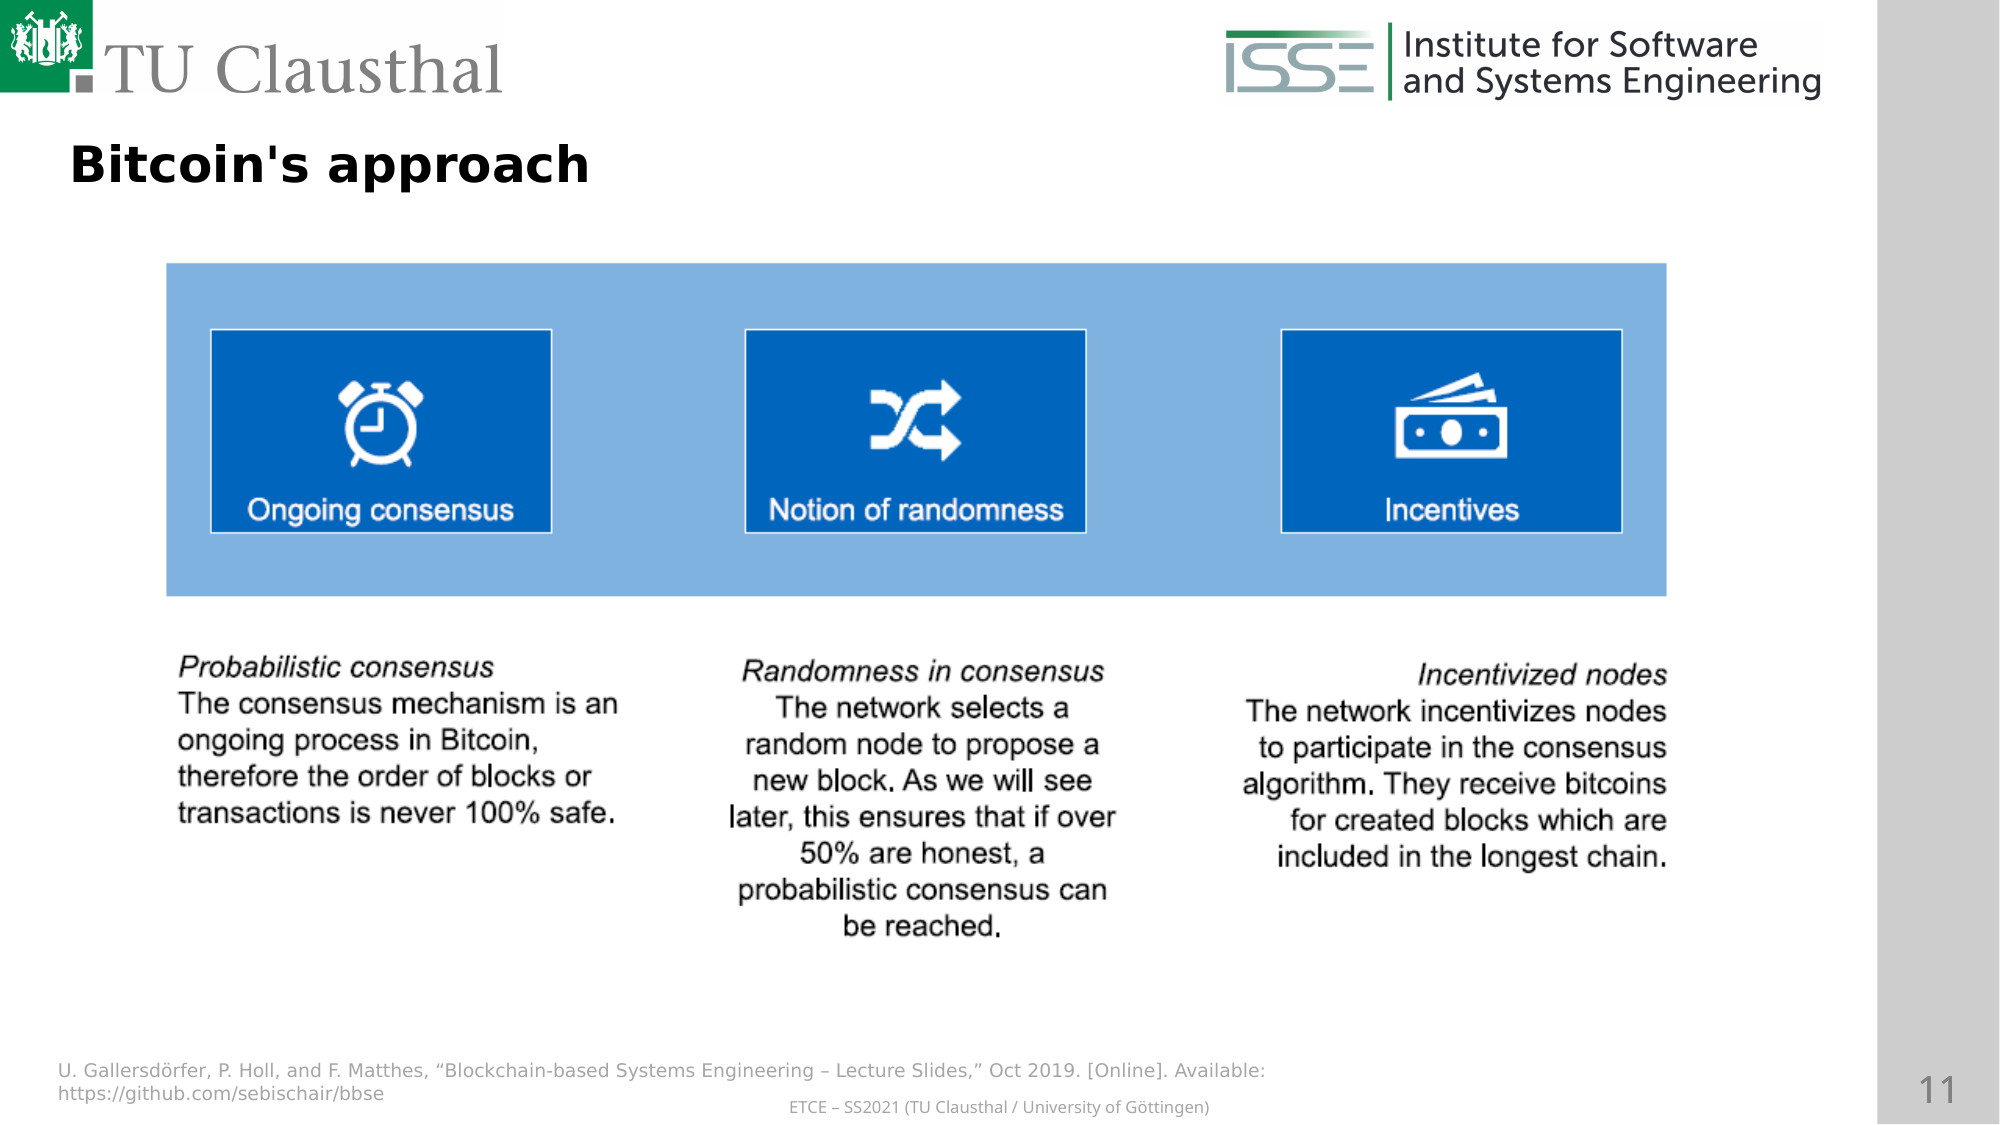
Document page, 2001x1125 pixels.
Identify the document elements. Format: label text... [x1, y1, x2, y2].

picture [136, 229, 1695, 975]
picture [1218, 22, 1826, 107]
picture [0, 0, 502, 93]
text_box Bitcoin's approach [54, 125, 1819, 208]
text_box U. Gallersdörfer, P. Holl, and F. Matthes, “Blockchain-based Systems Engineering – Lecture Slides,” Oct 2019. [Online]. Available: https://github.com/sebischair/bbse [43, 1051, 1521, 1112]
text_box ETCE – SS2021 (TU Clausthal / University of Göttingen) [0, 1089, 2000, 1125]
